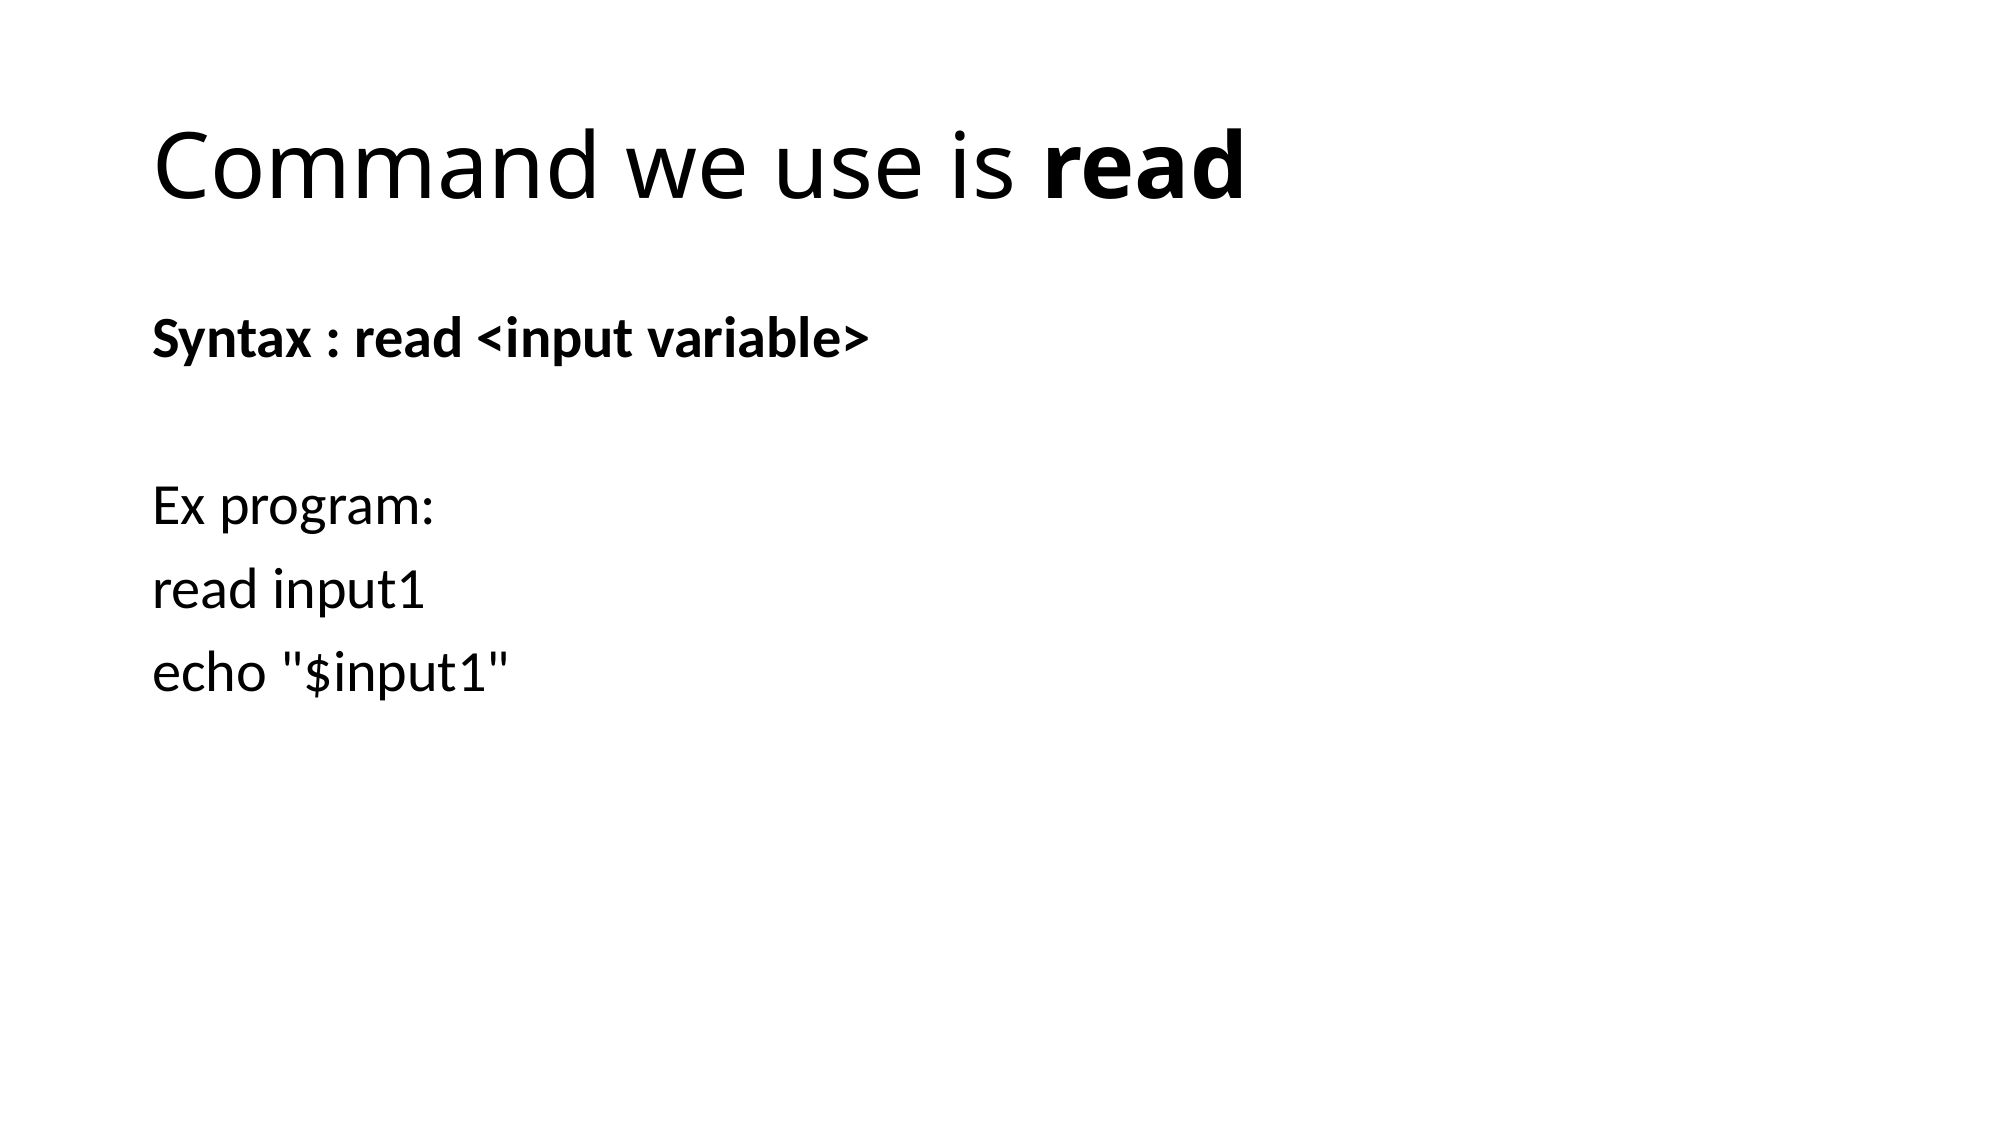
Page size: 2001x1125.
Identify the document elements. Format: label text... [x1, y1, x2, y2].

text_box Syntax : read <input variable> Ex program: read input1 echo "$input1" [137, 299, 1863, 1014]
text_box Command we use is read [137, 59, 1863, 278]
